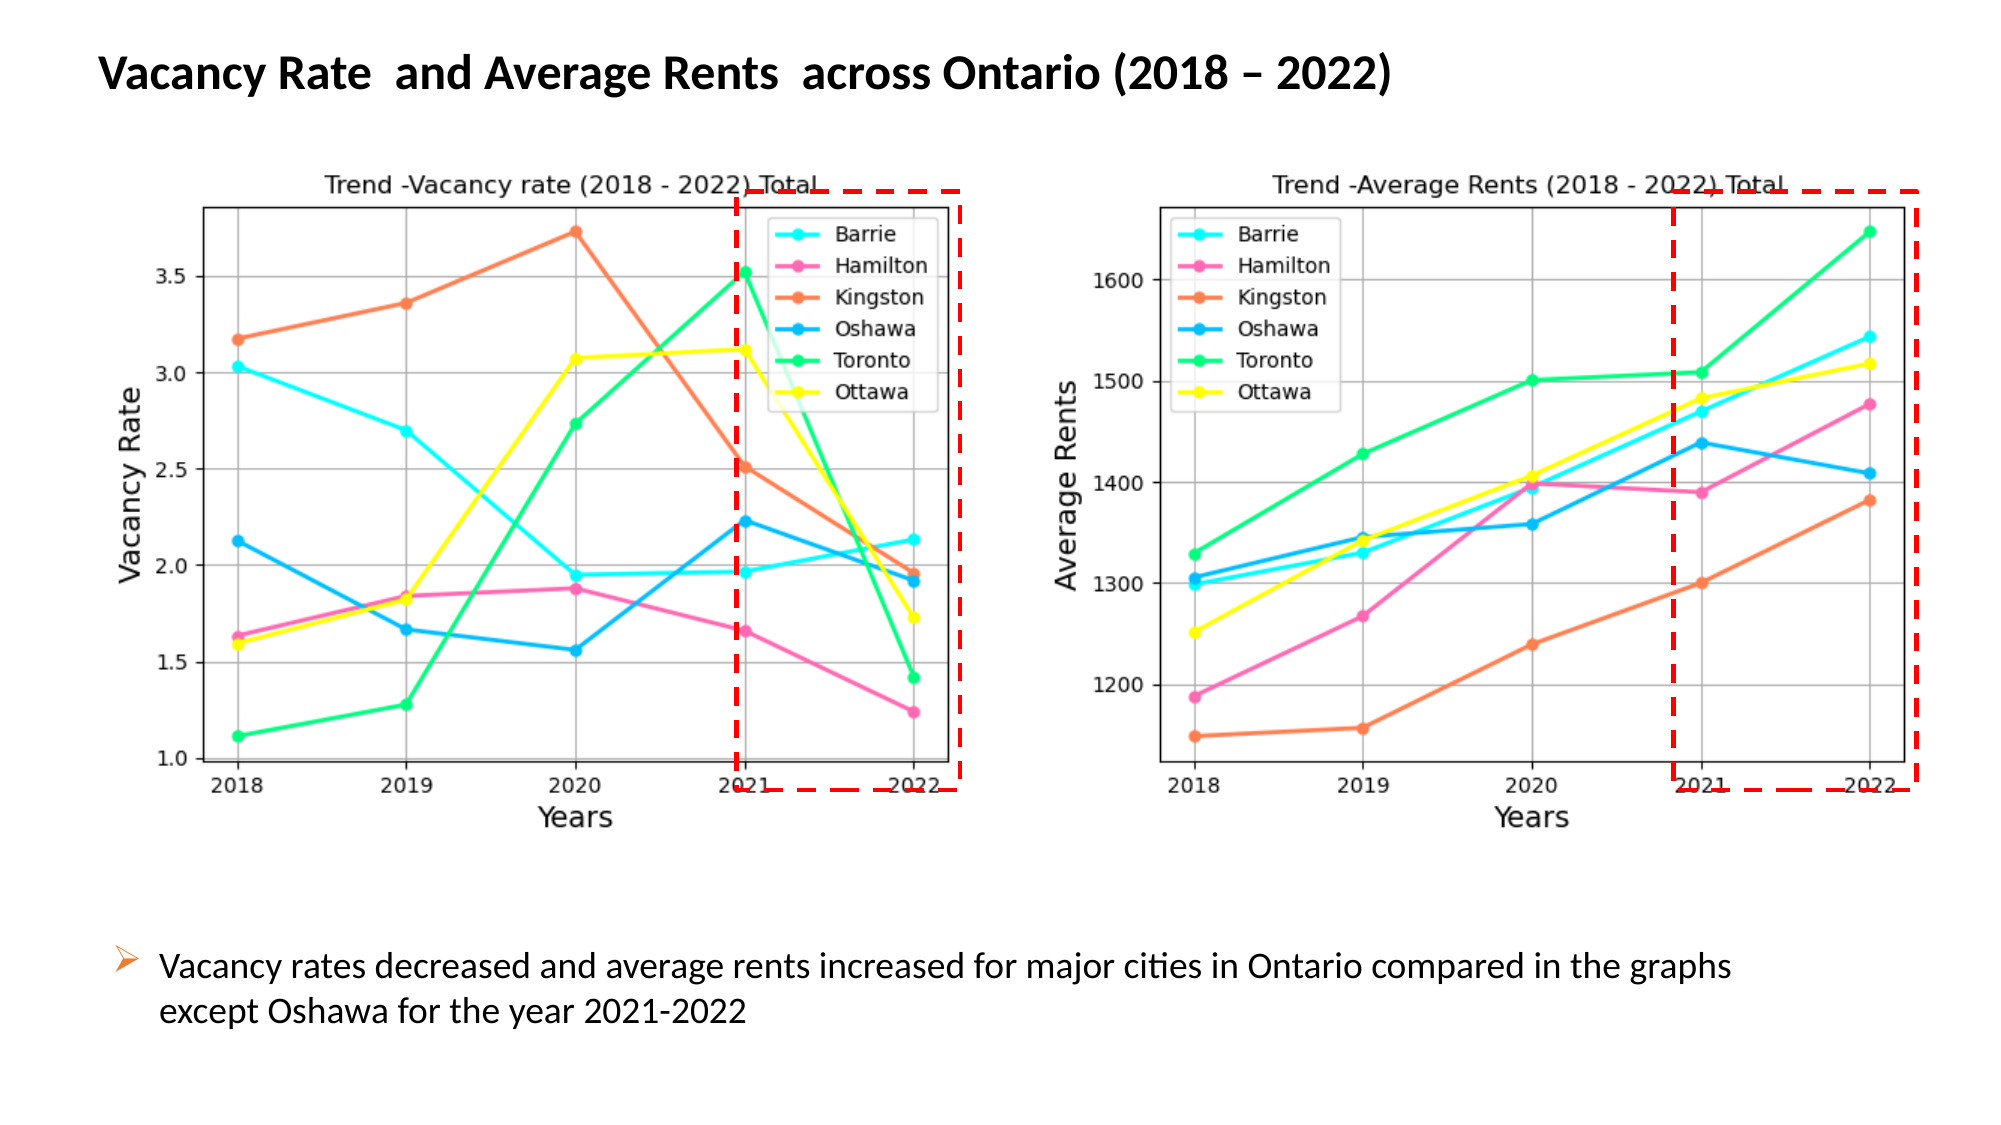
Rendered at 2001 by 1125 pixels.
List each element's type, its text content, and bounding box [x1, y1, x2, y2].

picture [83, 120, 2000, 841]
text_box Vacancy rates decreased and average rents increased for major cities in Ontario compared in the graphs except Oshawa for the year 2021-2022 [97, 933, 1823, 1038]
text_box Vacancy Rate and Average Rents across Ontario (2018 – 2022) [83, 32, 1674, 107]
